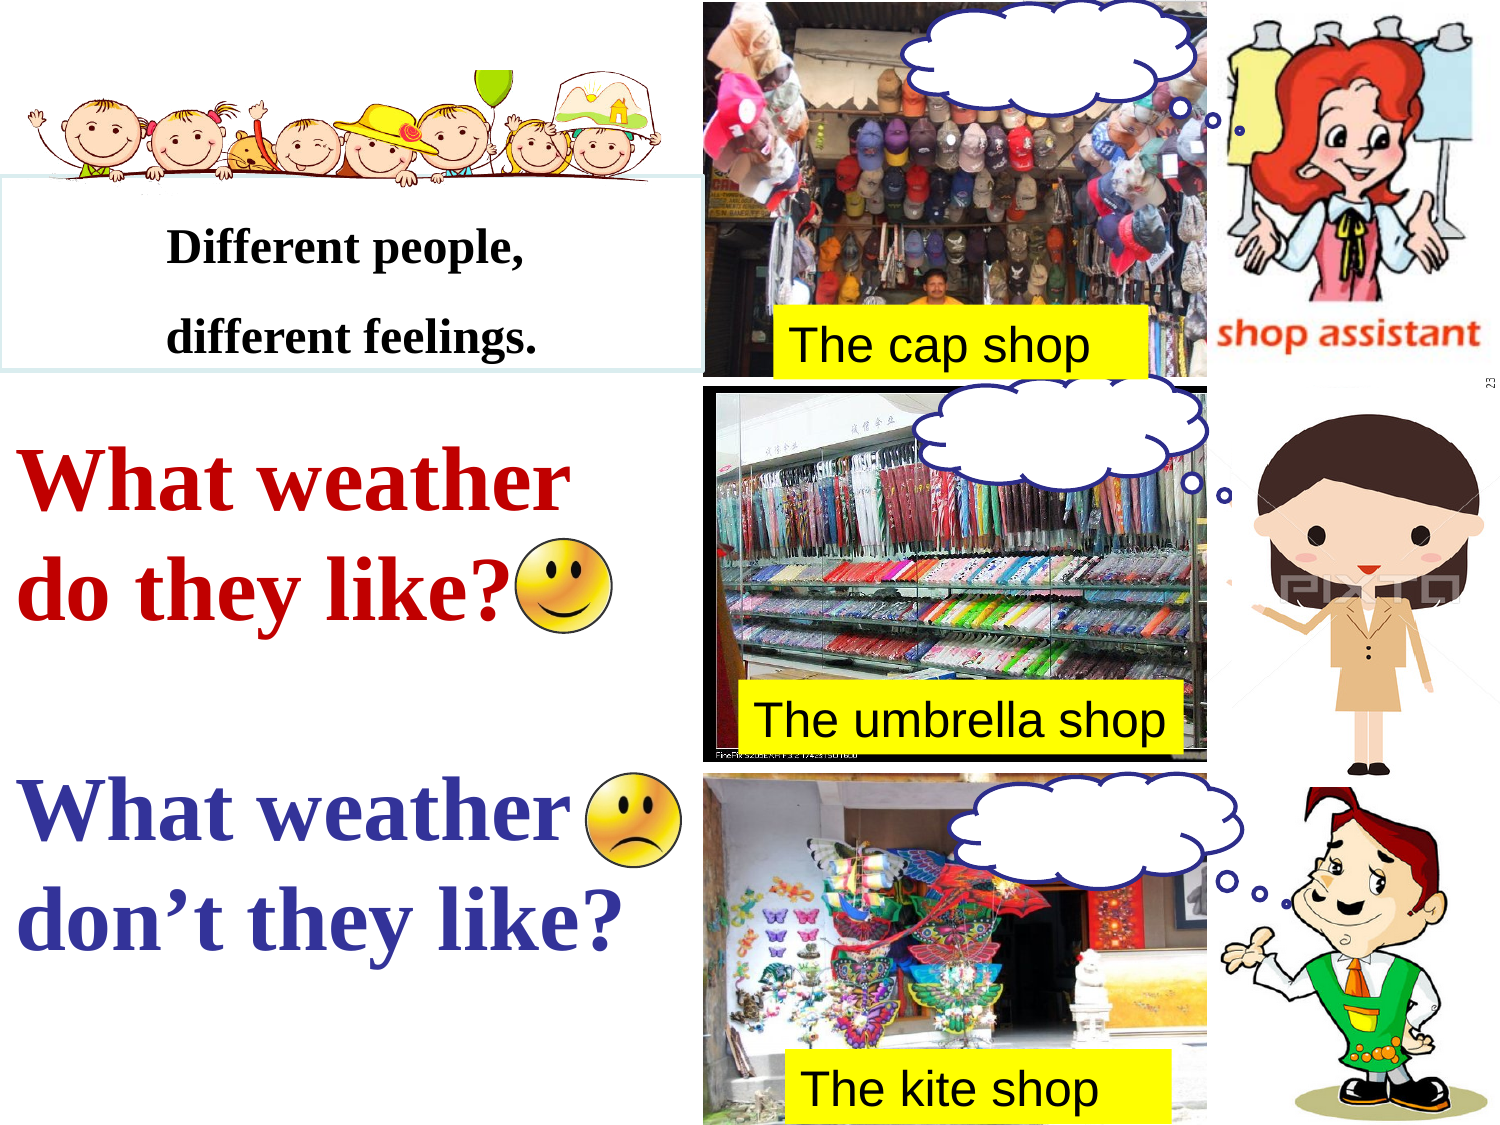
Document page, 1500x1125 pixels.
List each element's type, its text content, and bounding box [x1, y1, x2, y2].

picture [585, 773, 682, 868]
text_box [0, 70, 704, 362]
picture [515, 538, 612, 633]
title What weather do they like? What weather don’t they like? [0, 369, 704, 938]
picture [702, 0, 1500, 1125]
